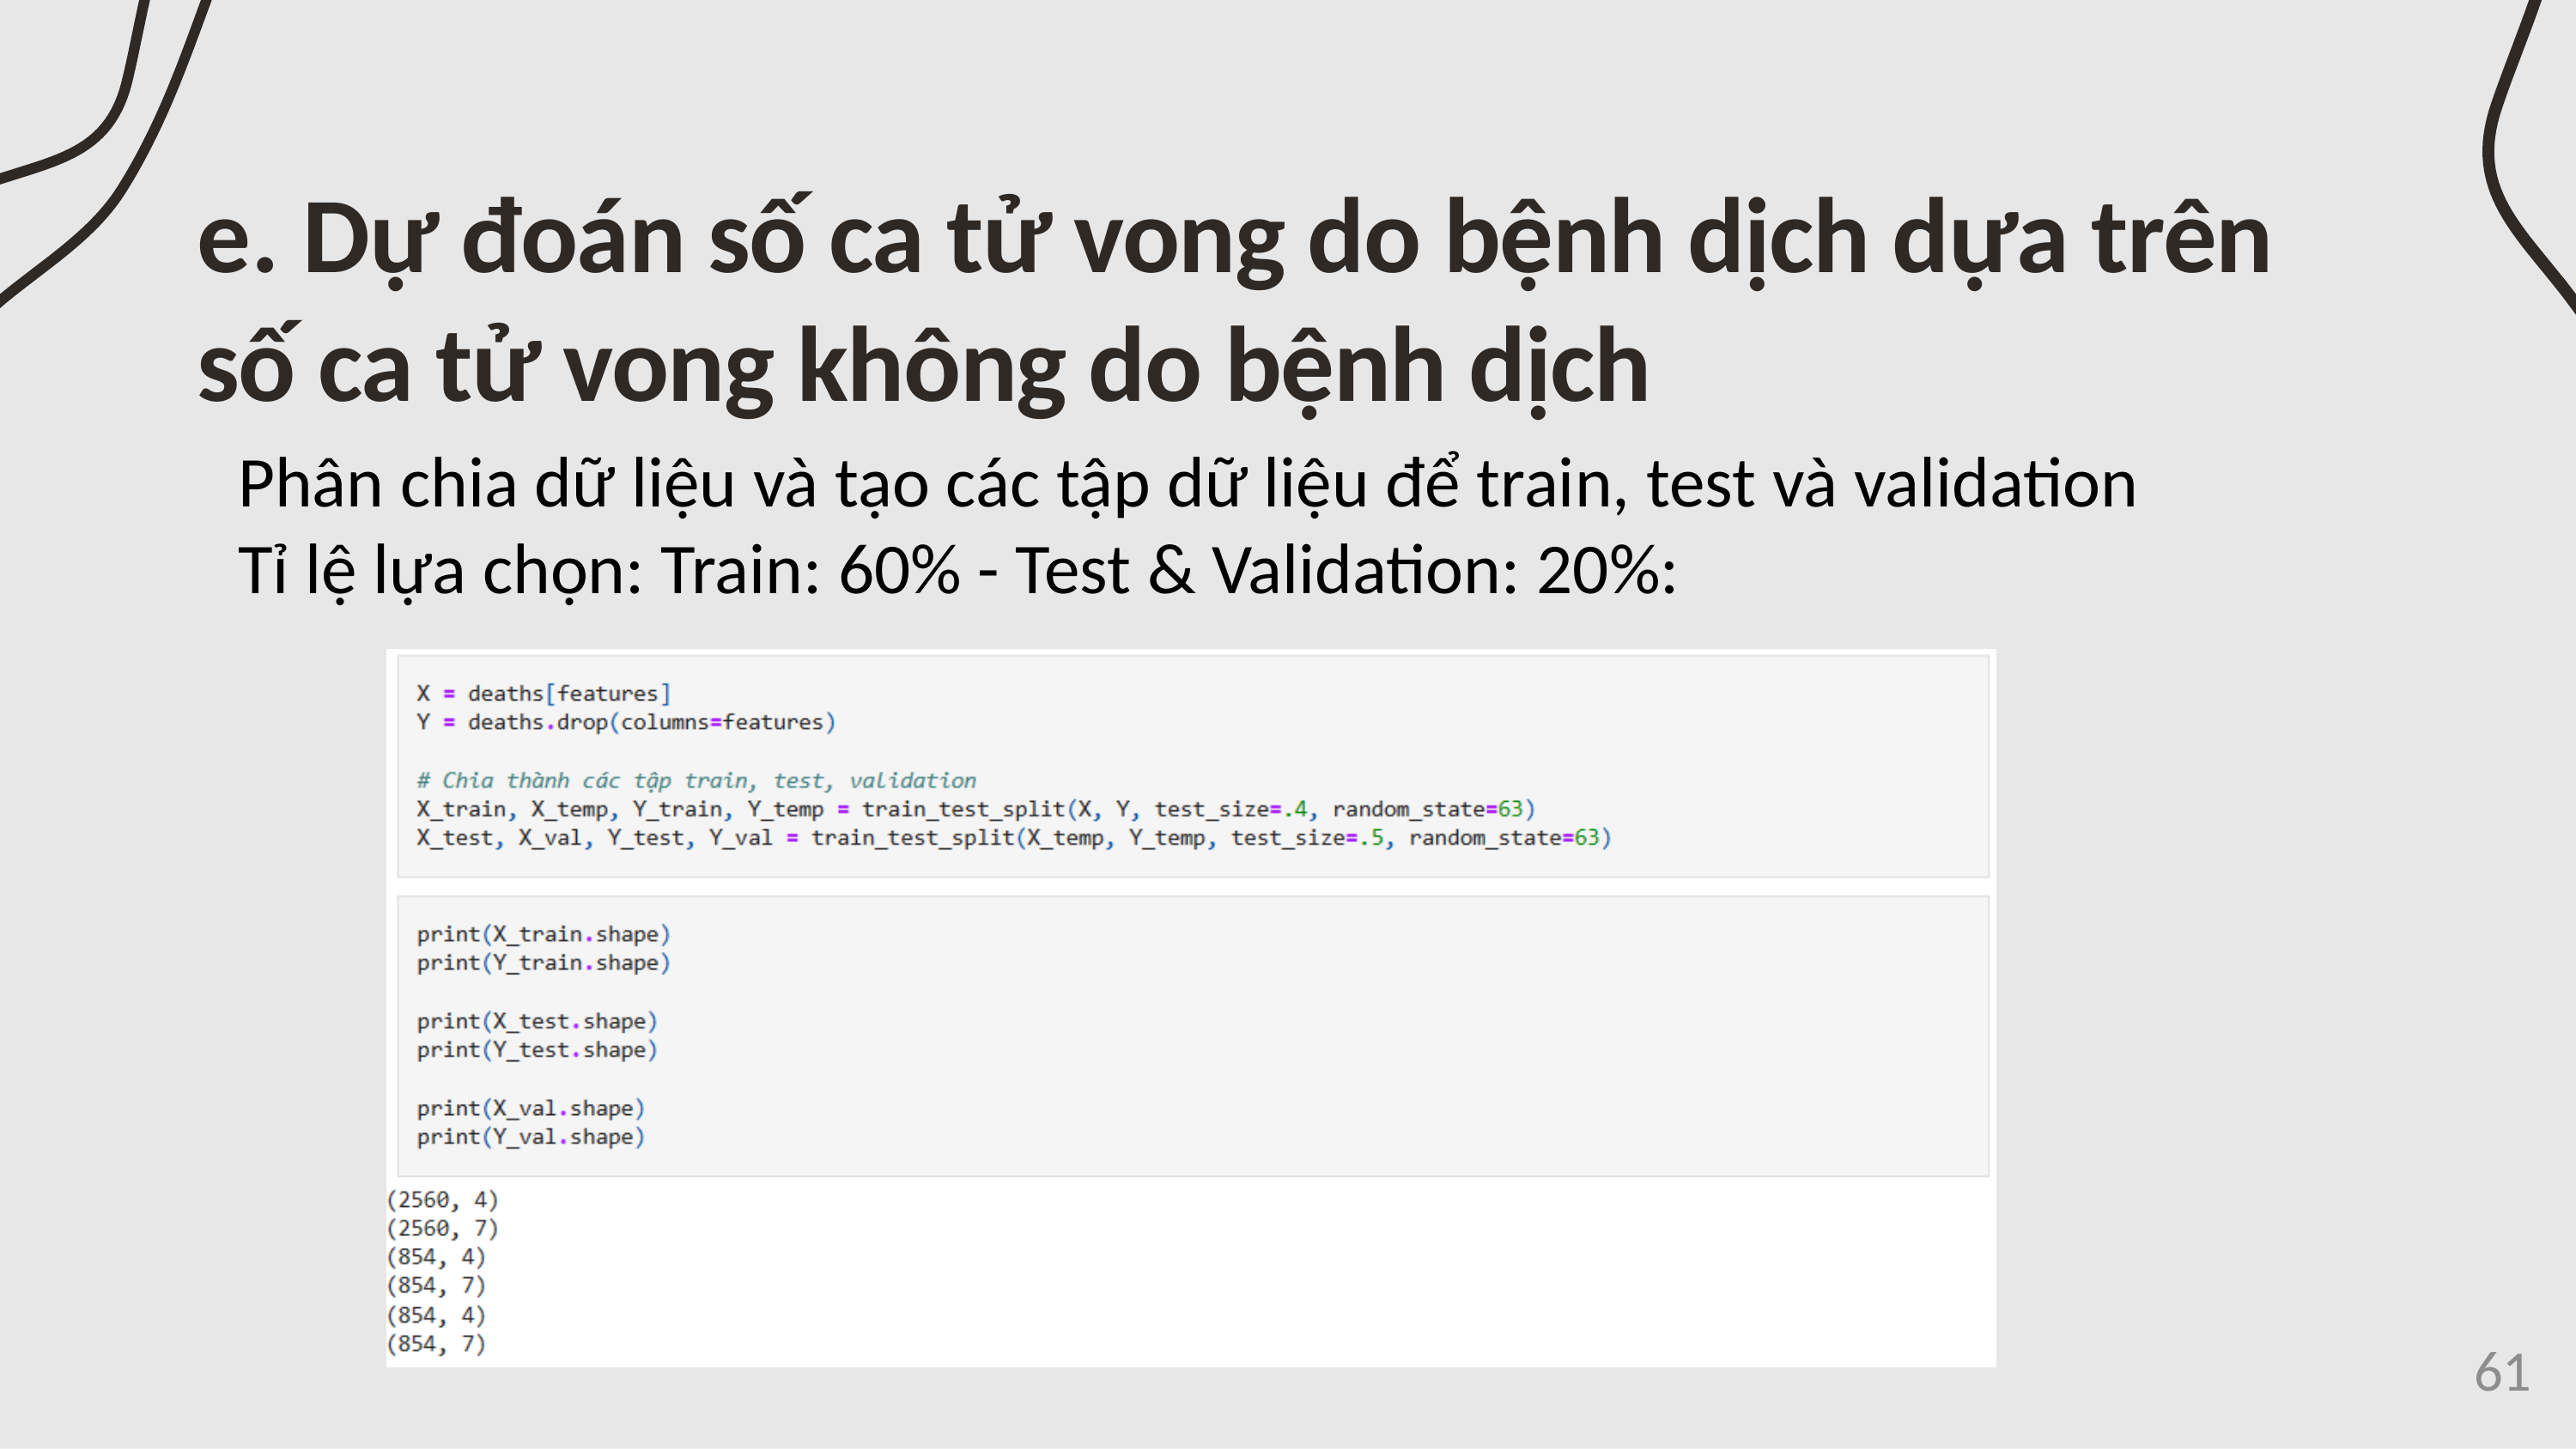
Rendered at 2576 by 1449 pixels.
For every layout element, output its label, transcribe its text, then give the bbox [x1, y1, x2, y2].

title e. Dự đoán số ca tử vong do bệnh dịch dựa trên số ca tử vong không do bệnh dịch [195, 163, 2273, 423]
picture [386, 648, 1997, 1367]
slide_number 61 [2468, 1346, 2540, 1449]
text_box Phân chia dữ liệu và tạo các tập dữ liệu để train, test và validation Tỉ lệ lựa chọn: Train: 60% - Test & Validation: 20%: [236, 433, 2376, 609]
